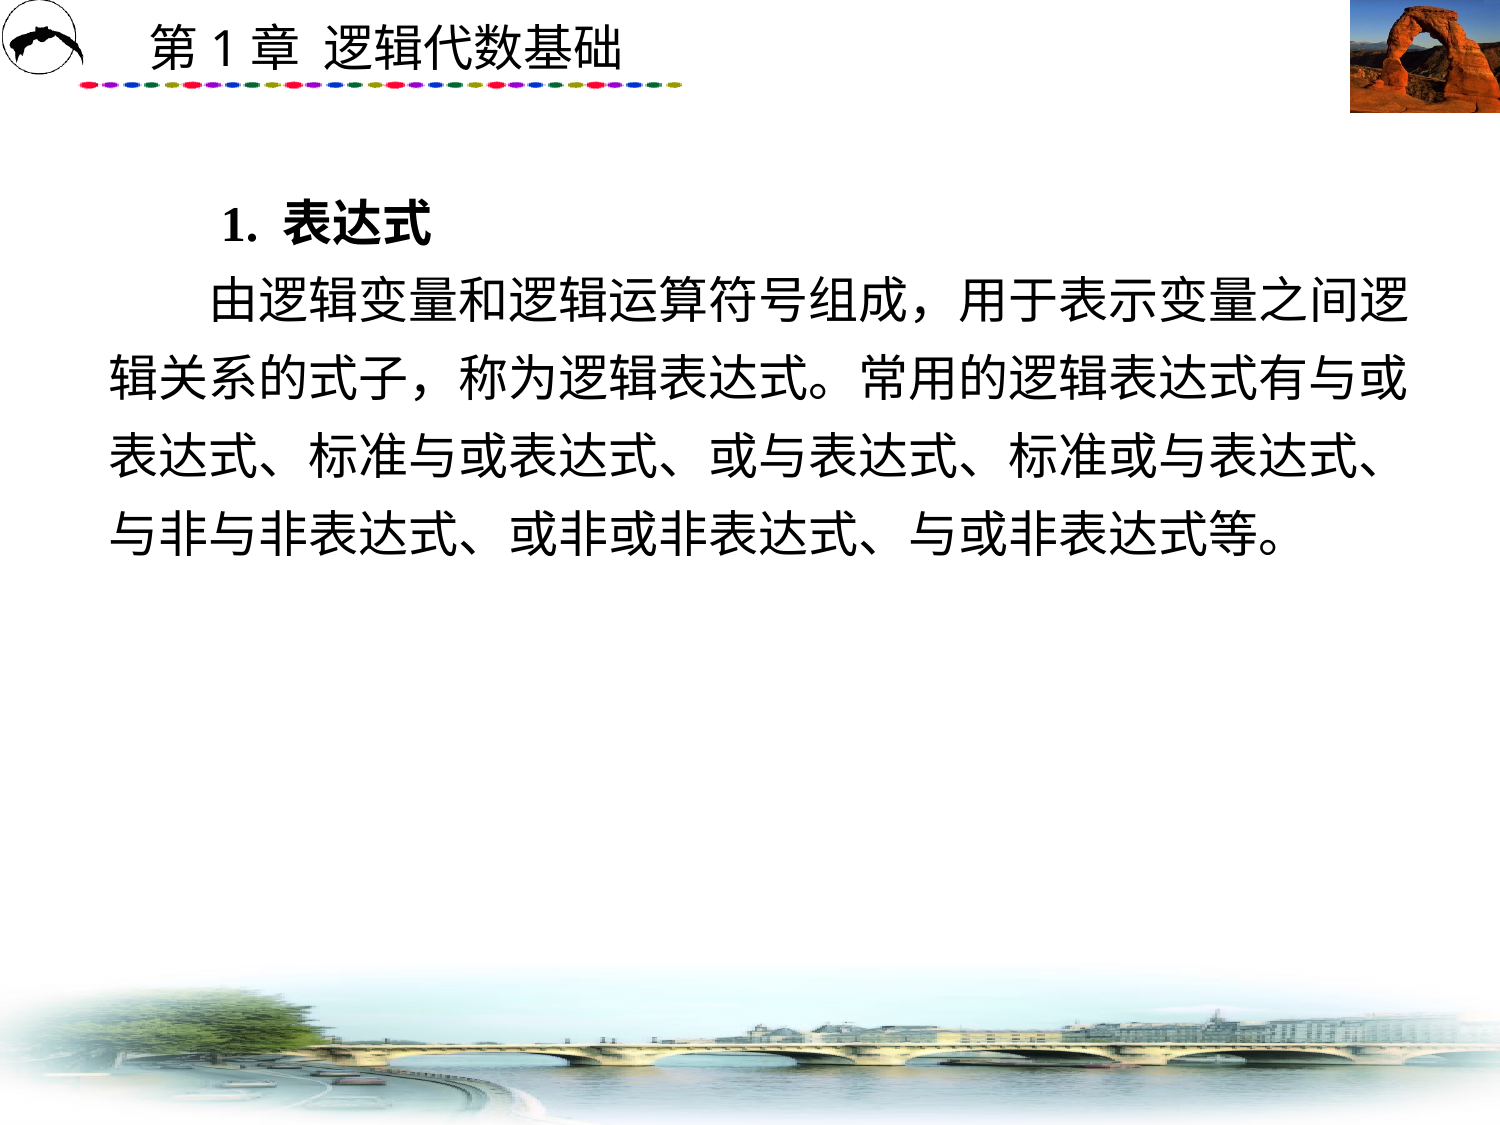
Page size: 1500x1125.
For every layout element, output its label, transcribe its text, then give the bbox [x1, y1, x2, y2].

picture [0, 0, 100, 75]
picture [1350, 0, 1500, 113]
picture [74, 78, 691, 91]
picture [0, 962, 1500, 1125]
title 1. 表达式 由逻辑变量和逻辑运算符号组成，用于表示变量之间逻辑关系的式子，称为逻辑表达式。常用的逻辑表达式有与或表达式、标准与或表达式、或与表达式、标准或与表达式、与非与非表达式、或非或非表达式、与或非表达式等。 [93, 87, 1426, 1013]
